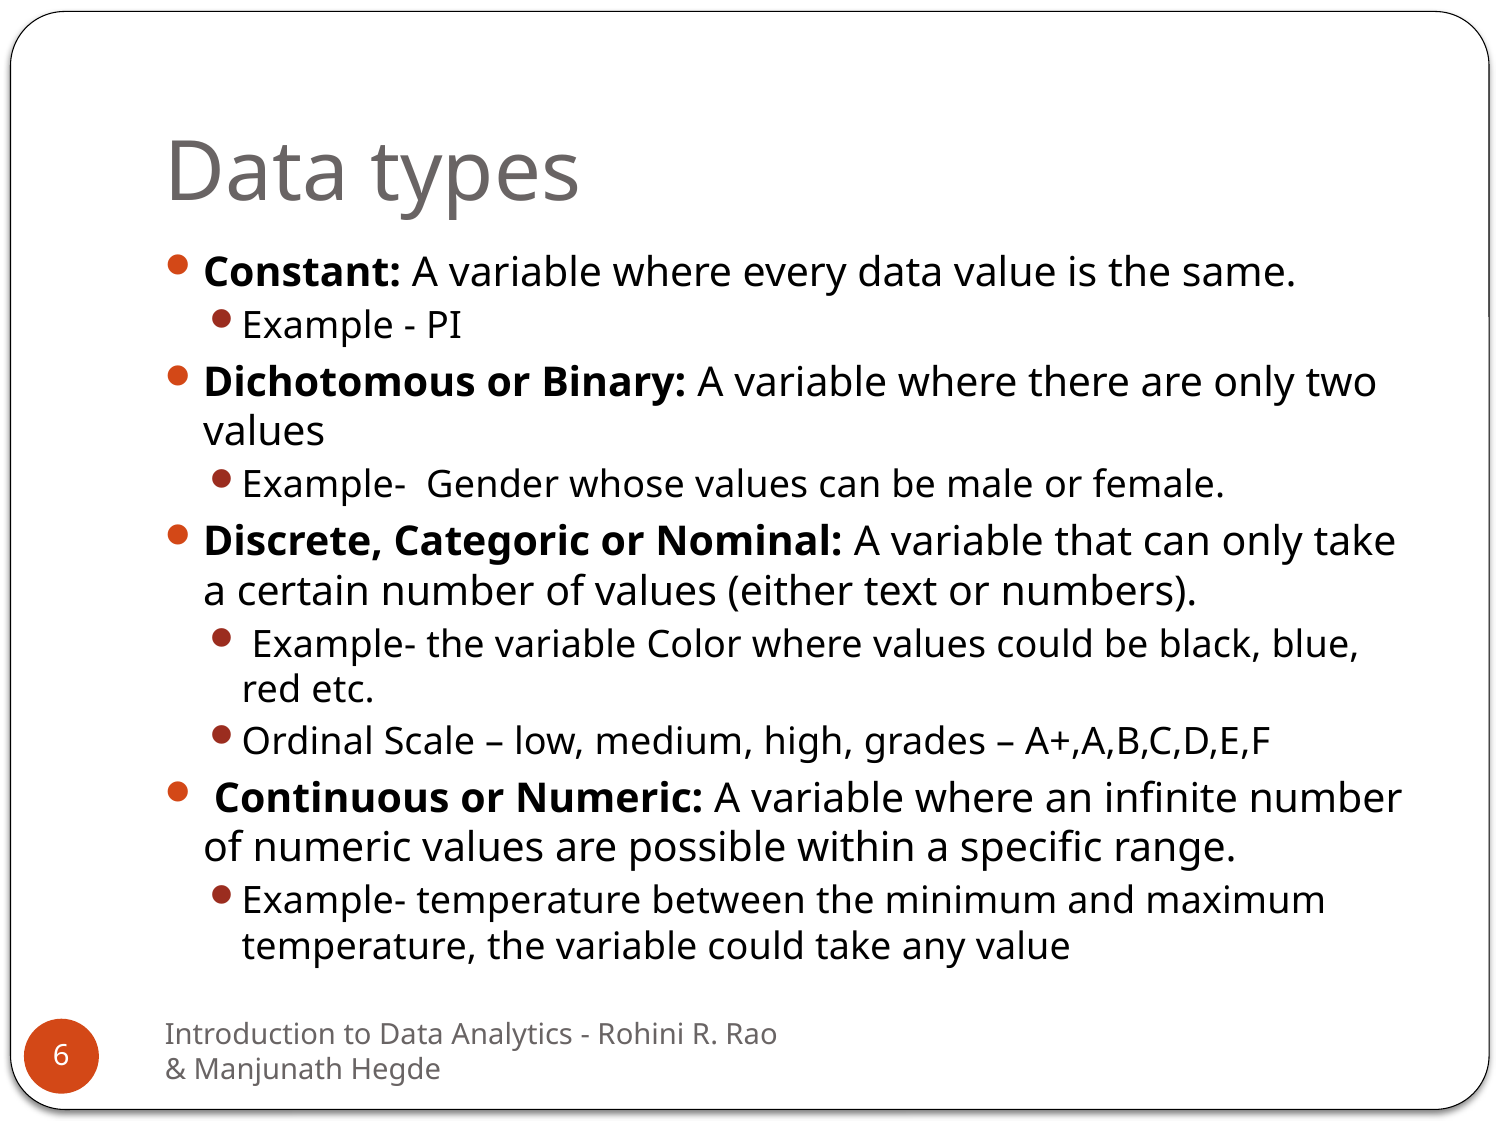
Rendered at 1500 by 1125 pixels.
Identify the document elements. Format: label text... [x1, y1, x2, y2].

slide_number 6 [23, 1018, 99, 1094]
footer Introduction to Data Analytics - Rohini R. Rao & Manjunath Hegde [150, 1012, 800, 1088]
list Constant: A variable where every data value is the same. Example - PI Dichotomous or Binary: A variable where there are only two values Example- Gender whose values can be male or female. Discrete, Categoric or Nominal: A variable that can only take a certain number of values (either text or numbers). Example- the variable Color where values could be black, blue, red etc. Ordinal Scale – low, medium, high, grades – A+,A,B,C,D,E,F Continuous or Numeric: A variable where an infinite number of numeric values are possible within a specific range. Example- temperature between the minimum and maximum temperature, the variable could take any value [150, 237, 1425, 988]
title Data types [150, 45, 1425, 233]
